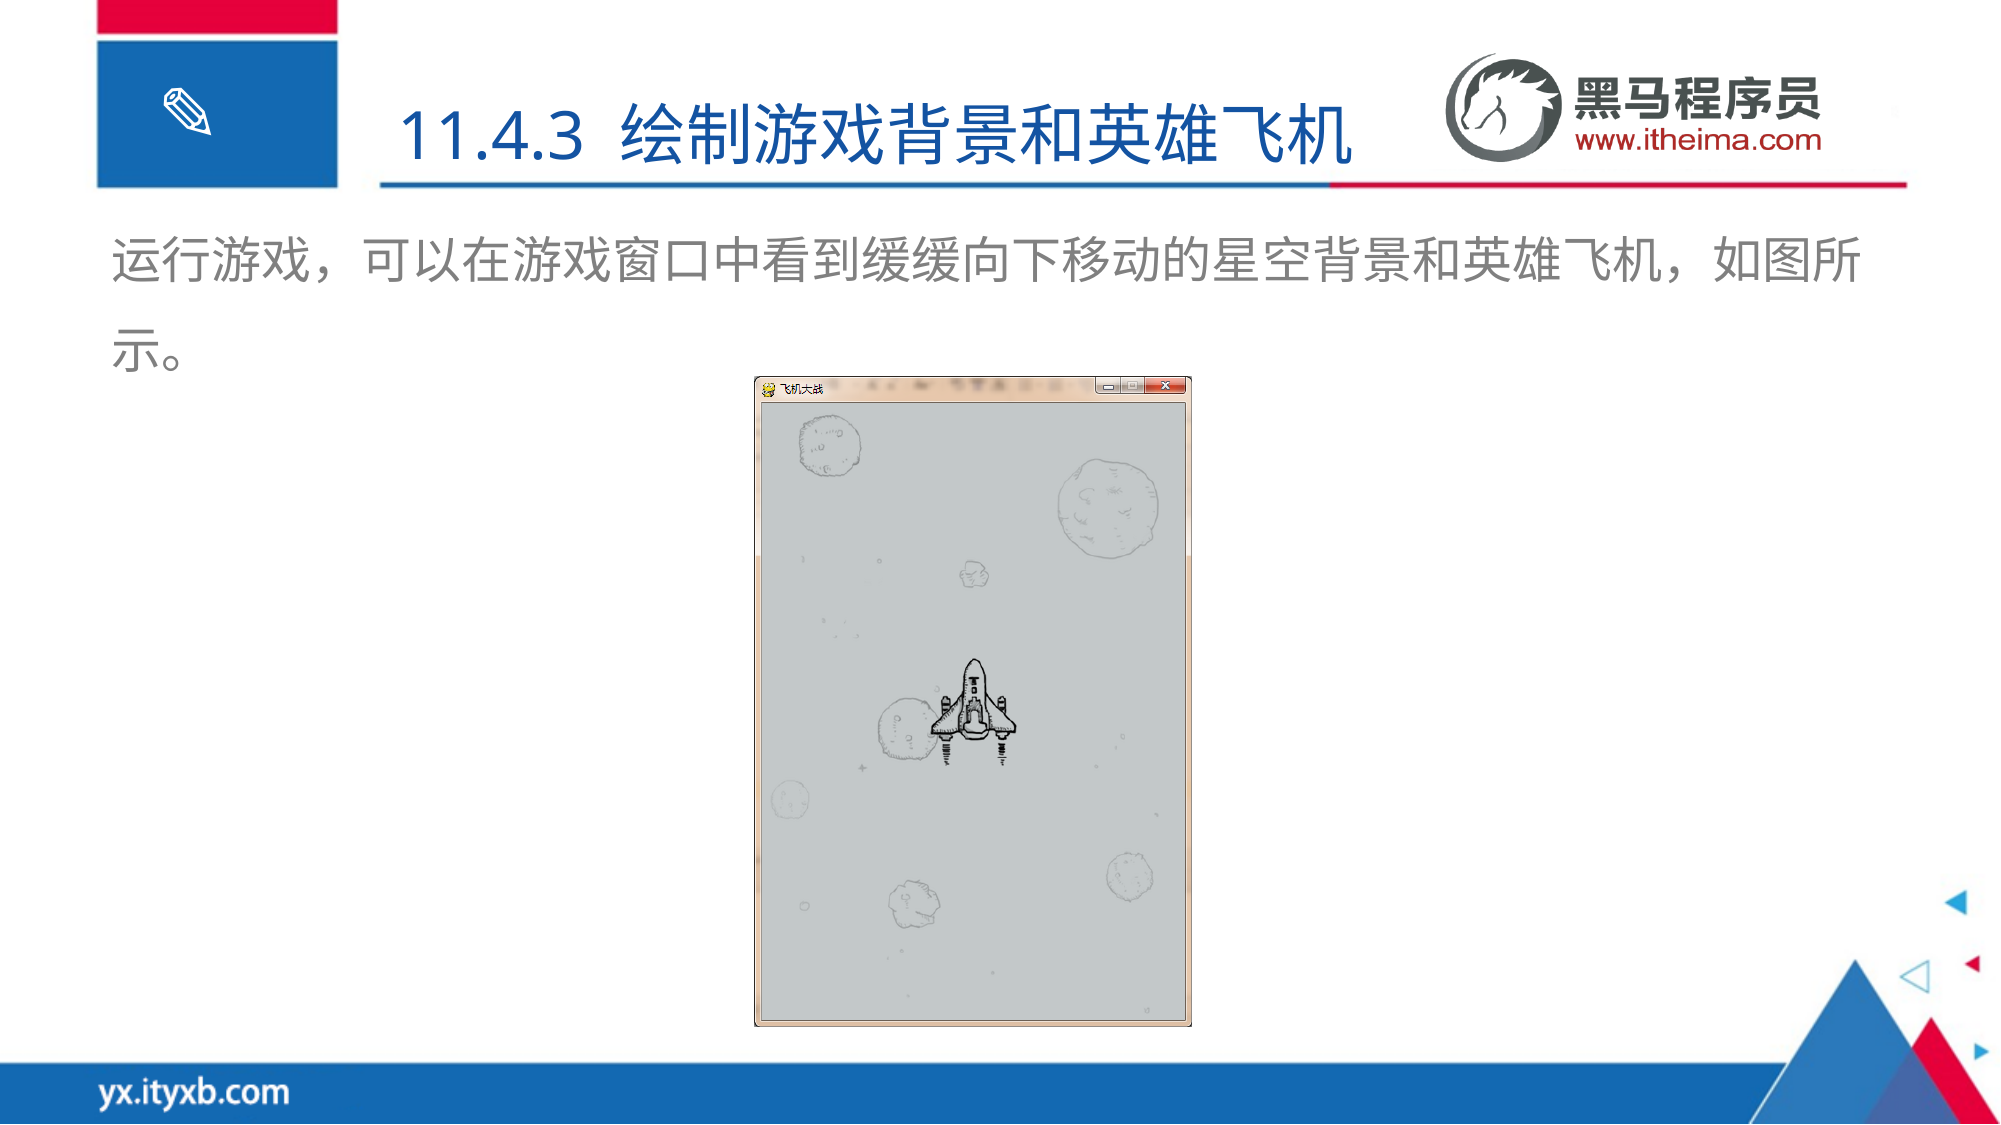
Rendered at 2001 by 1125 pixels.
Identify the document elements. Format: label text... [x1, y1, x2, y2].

text_box 运行游戏，可以在游戏窗口中看到缓缓向下移动的星空背景和英雄飞机，如图所示。 [97, 190, 1894, 386]
picture [0, 0, 2000, 1124]
text_box 11.4.3 绘制游戏背景和英雄飞机 [382, 94, 1754, 182]
